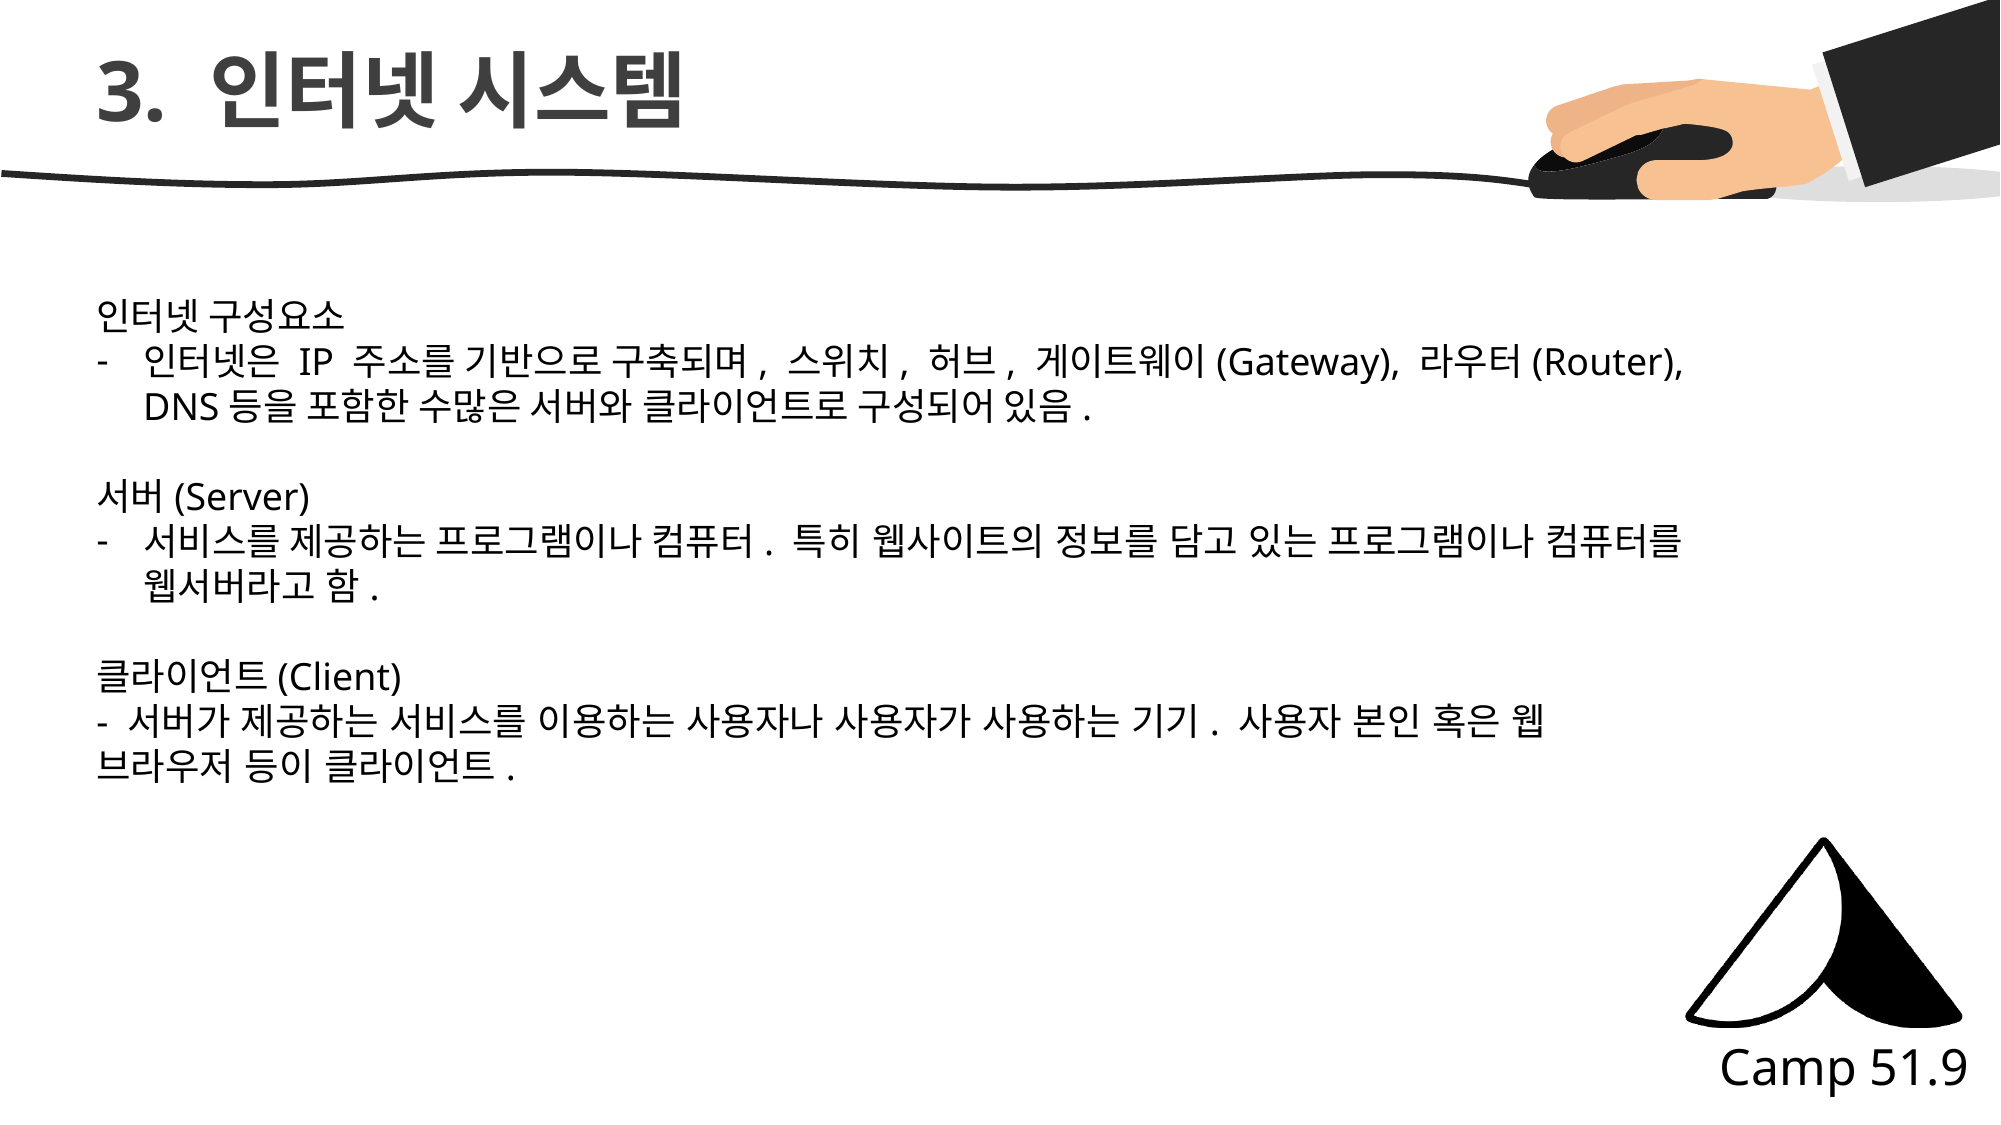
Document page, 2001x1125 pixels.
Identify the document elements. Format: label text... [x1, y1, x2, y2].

text_box [1528, 124, 1732, 200]
text_box [1, 172, 1535, 188]
text_box [1772, 184, 2000, 203]
text_box 3. 인터넷 시스템 [81, 30, 1422, 147]
text_box [1721, 188, 1777, 199]
text_box [1546, 80, 1687, 133]
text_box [1811, 0, 2000, 188]
text_box [1534, 130, 1662, 171]
text_box 인터넷 구성요소 인터넷은 IP 주소를 기반으로 구축되며, 스위치, 허브, 게이트웨이(Gateway), 라우터(Router), DNS등을 포함한 수많은 서버와 클라이언트로 구성되어 있음. 서버(Server) 서비스를 제공하는 프로그램이나 컴퓨터. 특히 웹사이트의 정보를 담고 있는 프로그램이나 컴퓨터를 웹서버라고 함. 클라이언트(Client) - 서버가 제공하는 서비스를 이용하는 사용자나 사용자가 사용하는 기기. 사용자 본인 혹은 웹 브라우저 등이 클라이언트. [81, 285, 1705, 796]
text_box [1560, 79, 1806, 201]
picture [1682, 835, 1963, 1029]
text_box [1550, 78, 1703, 158]
text_box Camp 51.9 [1705, 1027, 2000, 1103]
